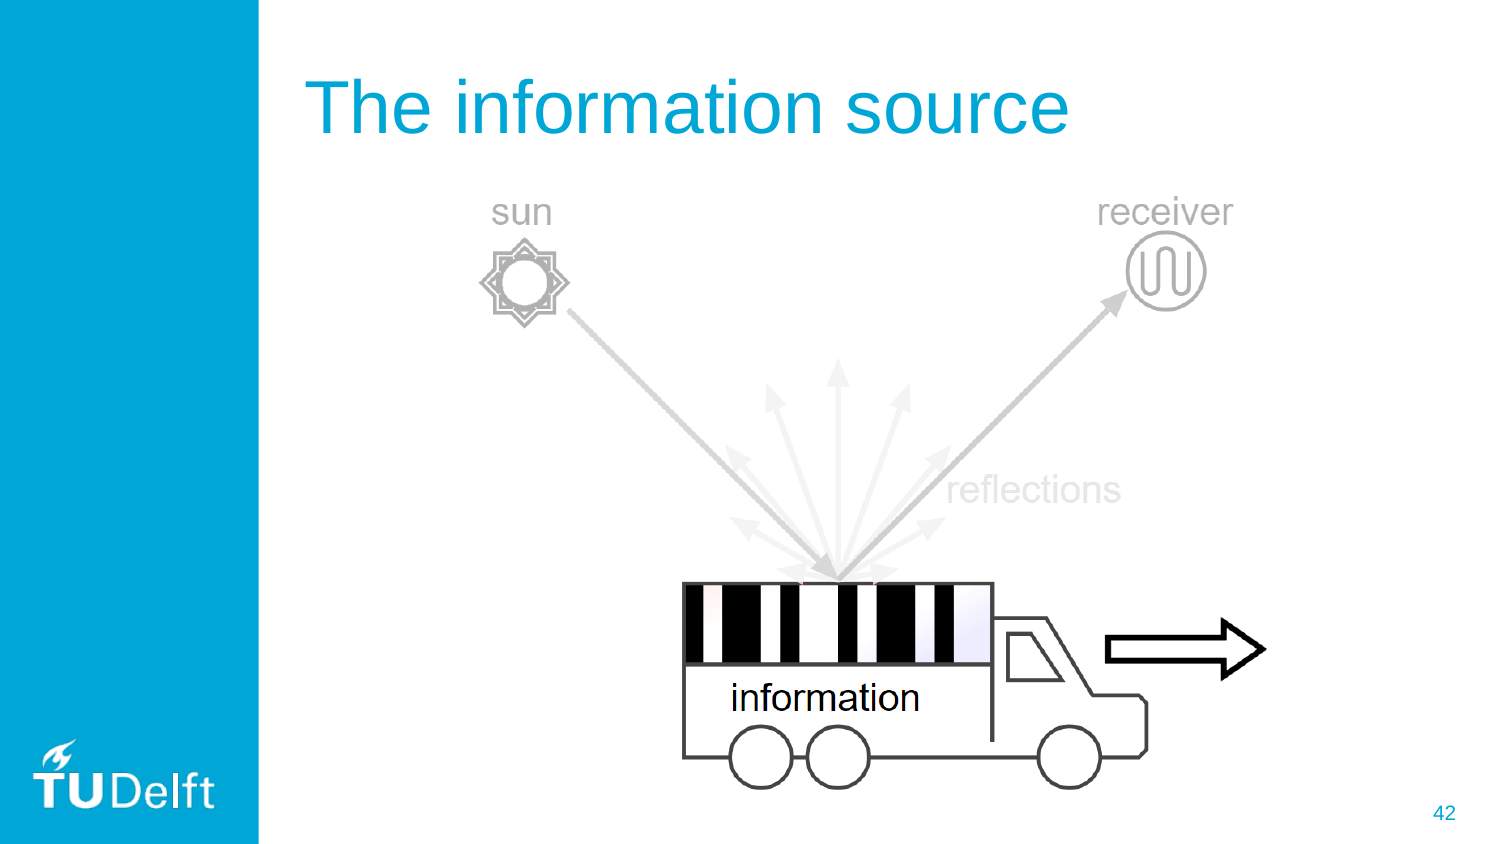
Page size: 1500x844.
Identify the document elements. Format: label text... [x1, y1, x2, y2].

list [477, 196, 1267, 791]
title The information source [289, 33, 1455, 175]
